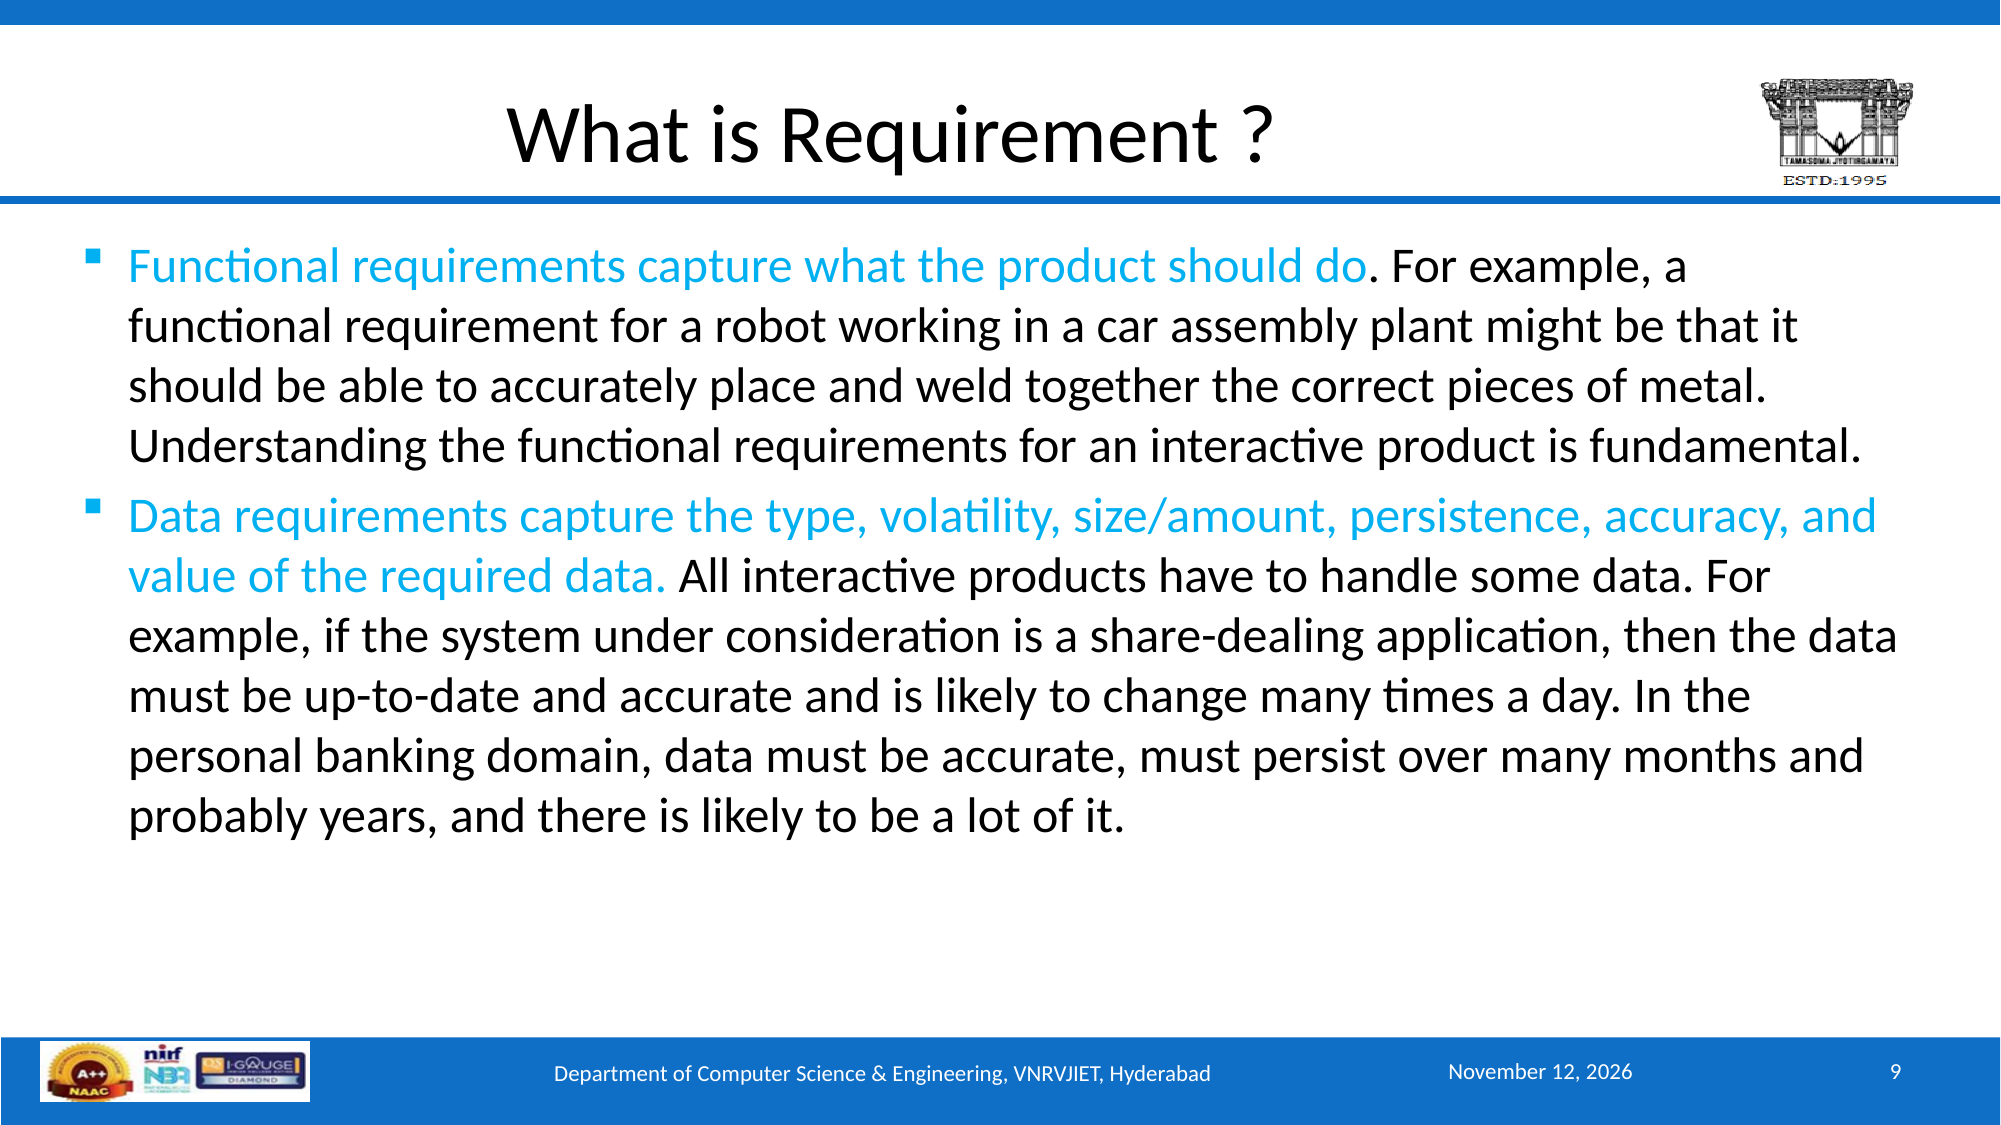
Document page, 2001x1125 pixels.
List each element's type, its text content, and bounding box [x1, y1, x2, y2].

list Functional requirements capture what the product should do. For example, a functional requirement for a robot working in a car assembly plant might be that it should be able to accurately place and weld together the correct pieces of metal. Understanding the functional requirements for an interactive product is fundamental. Data requirements capture the type, volatility, size/amount, persistence, accuracy, and value of the required data. All interactive products have to handle some data. For example, if the system under consideration is a share-dealing application, then the data must be up-to-date and accurate and is likely to change many times a day. In the personal banking domain, data must be accurate, must persist over many months and probably years, and there is likely to be a lot of it. [66, 224, 1917, 1013]
picture [1750, 70, 1934, 194]
slide_number 9 [1749, 1040, 1917, 1100]
title What is Requirement ? [33, 57, 1750, 200]
footer Department of Computer Science & Engineering, VNRVJIET, Hyderabad [333, 1041, 1434, 1102]
picture [40, 1041, 310, 1102]
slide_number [1433, 1040, 1734, 1100]
